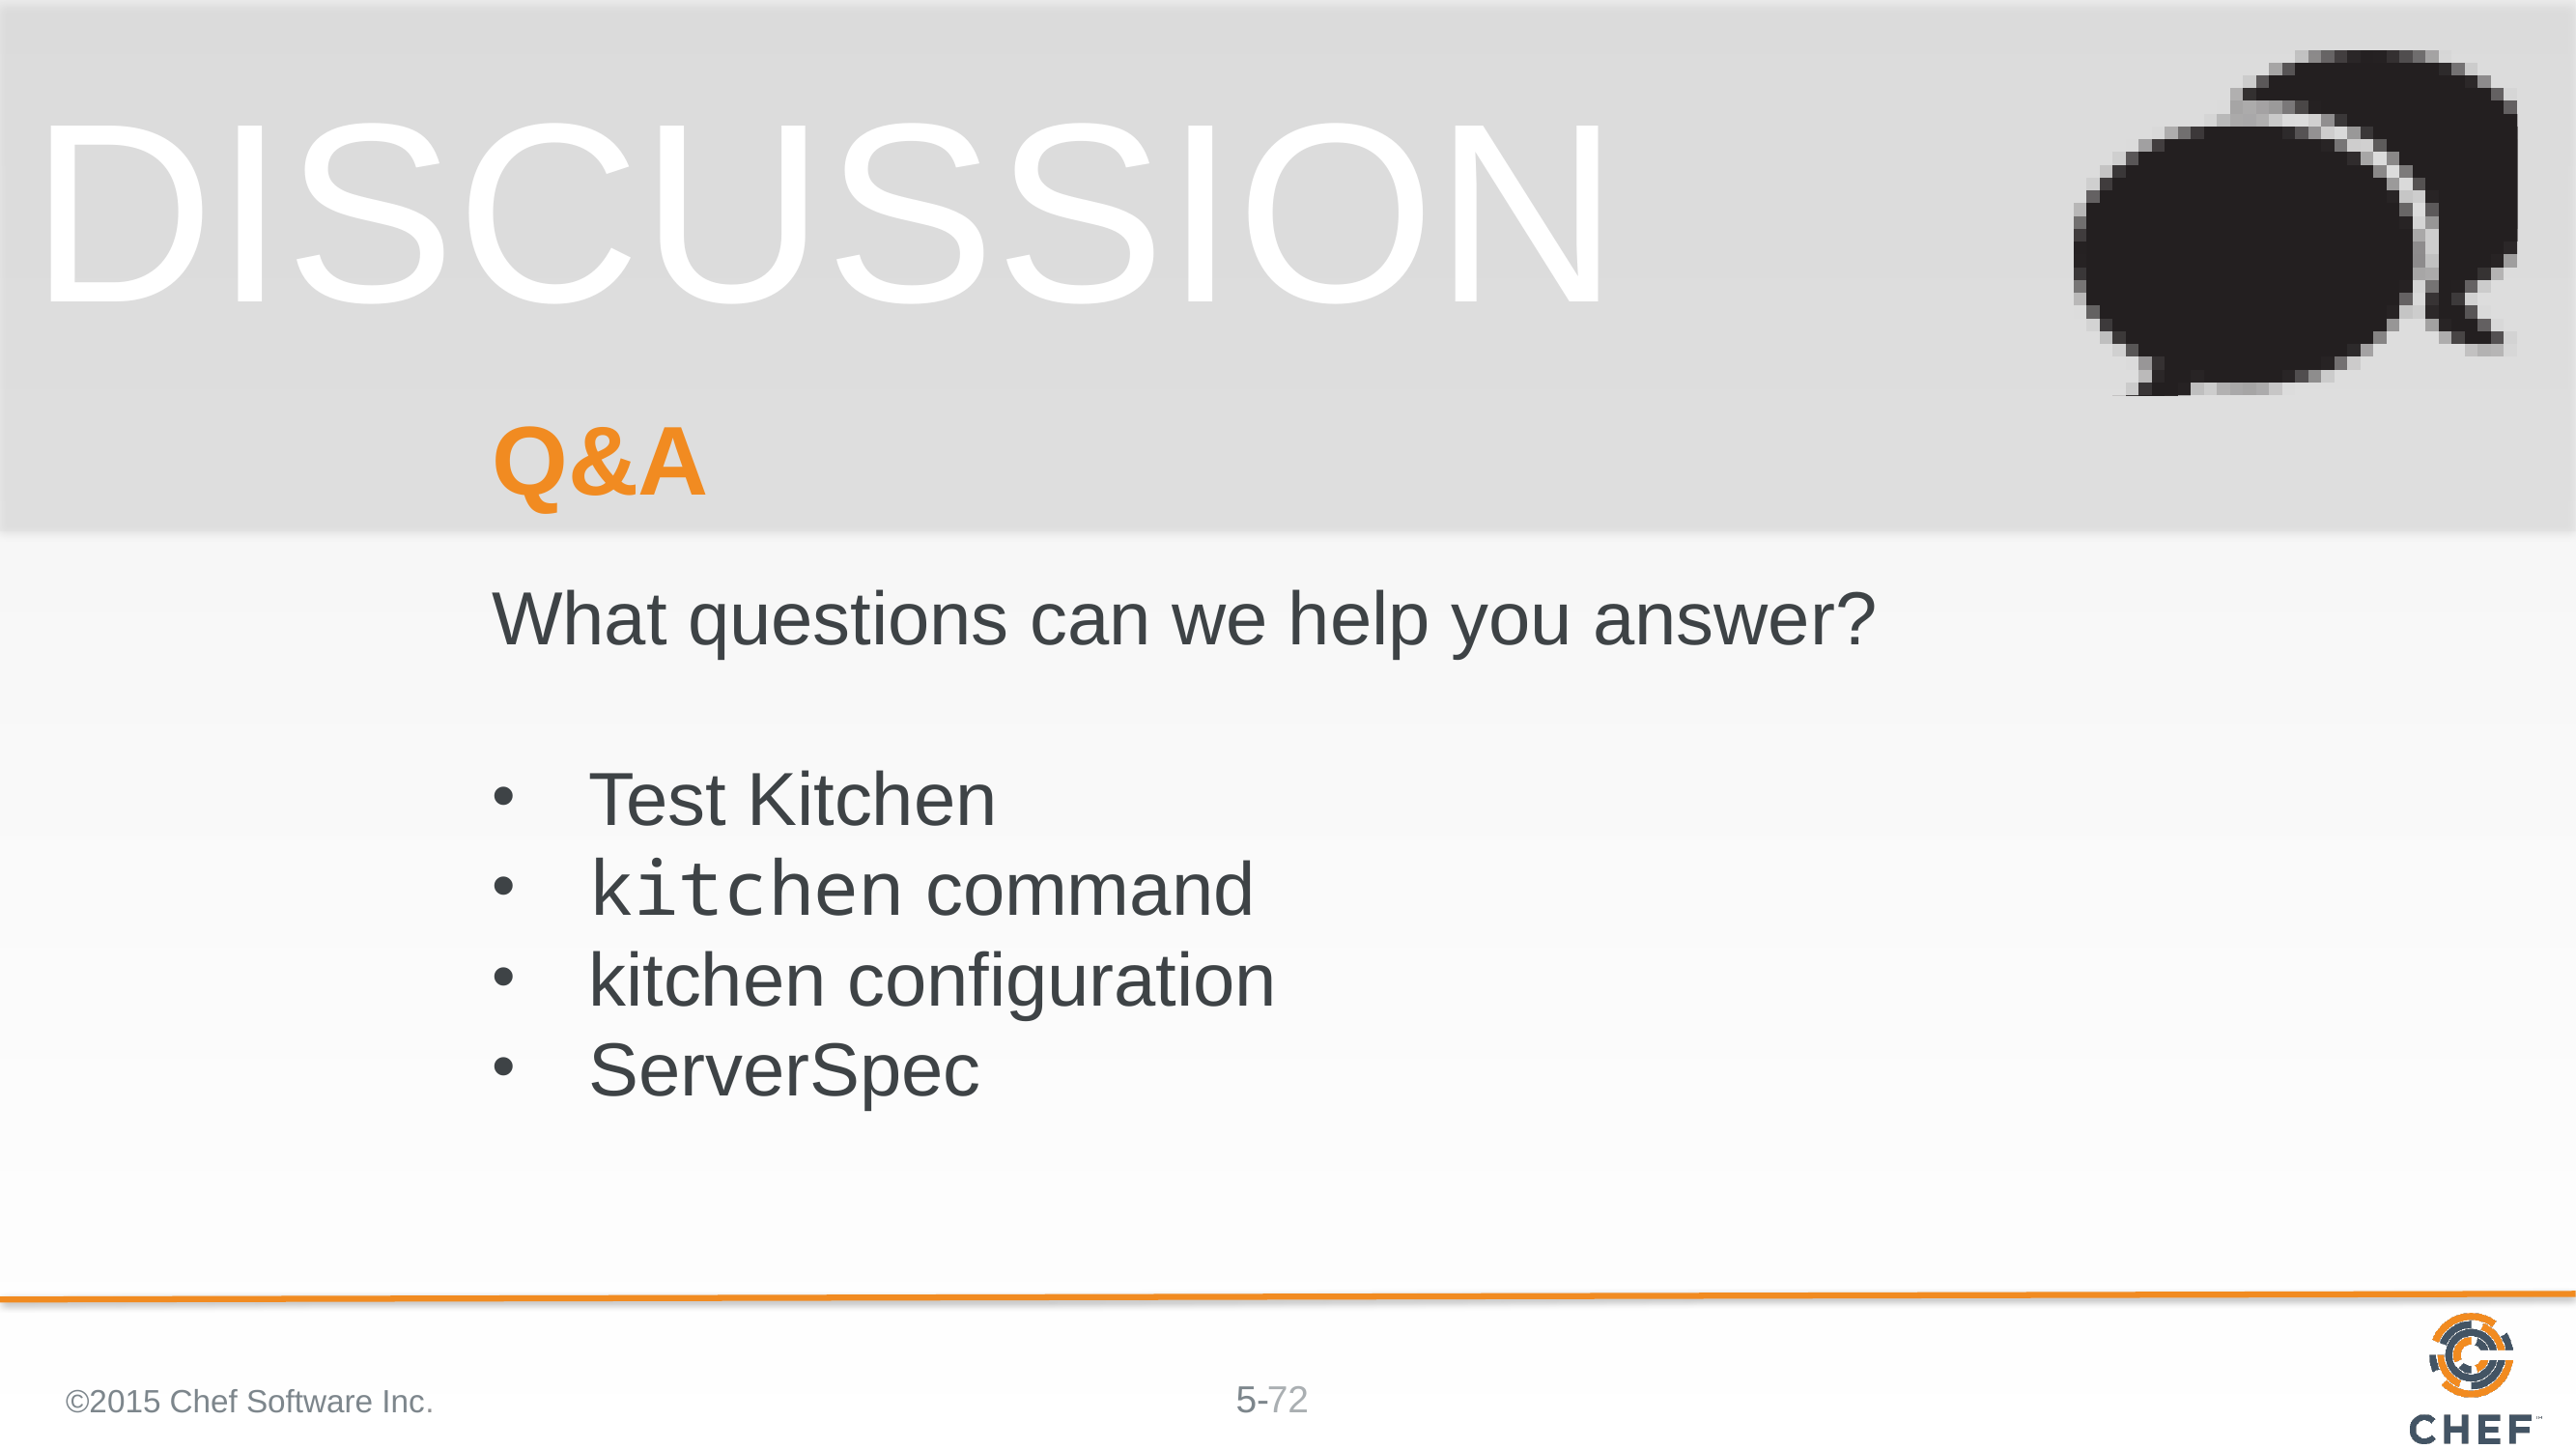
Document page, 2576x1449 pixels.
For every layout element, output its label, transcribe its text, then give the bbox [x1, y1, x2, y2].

footer ©2015 Chef Software Inc. [51, 1359, 952, 1440]
title Q&A [477, 395, 2217, 531]
subtitle What questions can we help you answer? Test Kitchen kitchen command kitchen configuration ServerSpec [477, 554, 2217, 1311]
slide_number 72 [998, 1359, 1578, 1437]
picture [2399, 1297, 2550, 1449]
